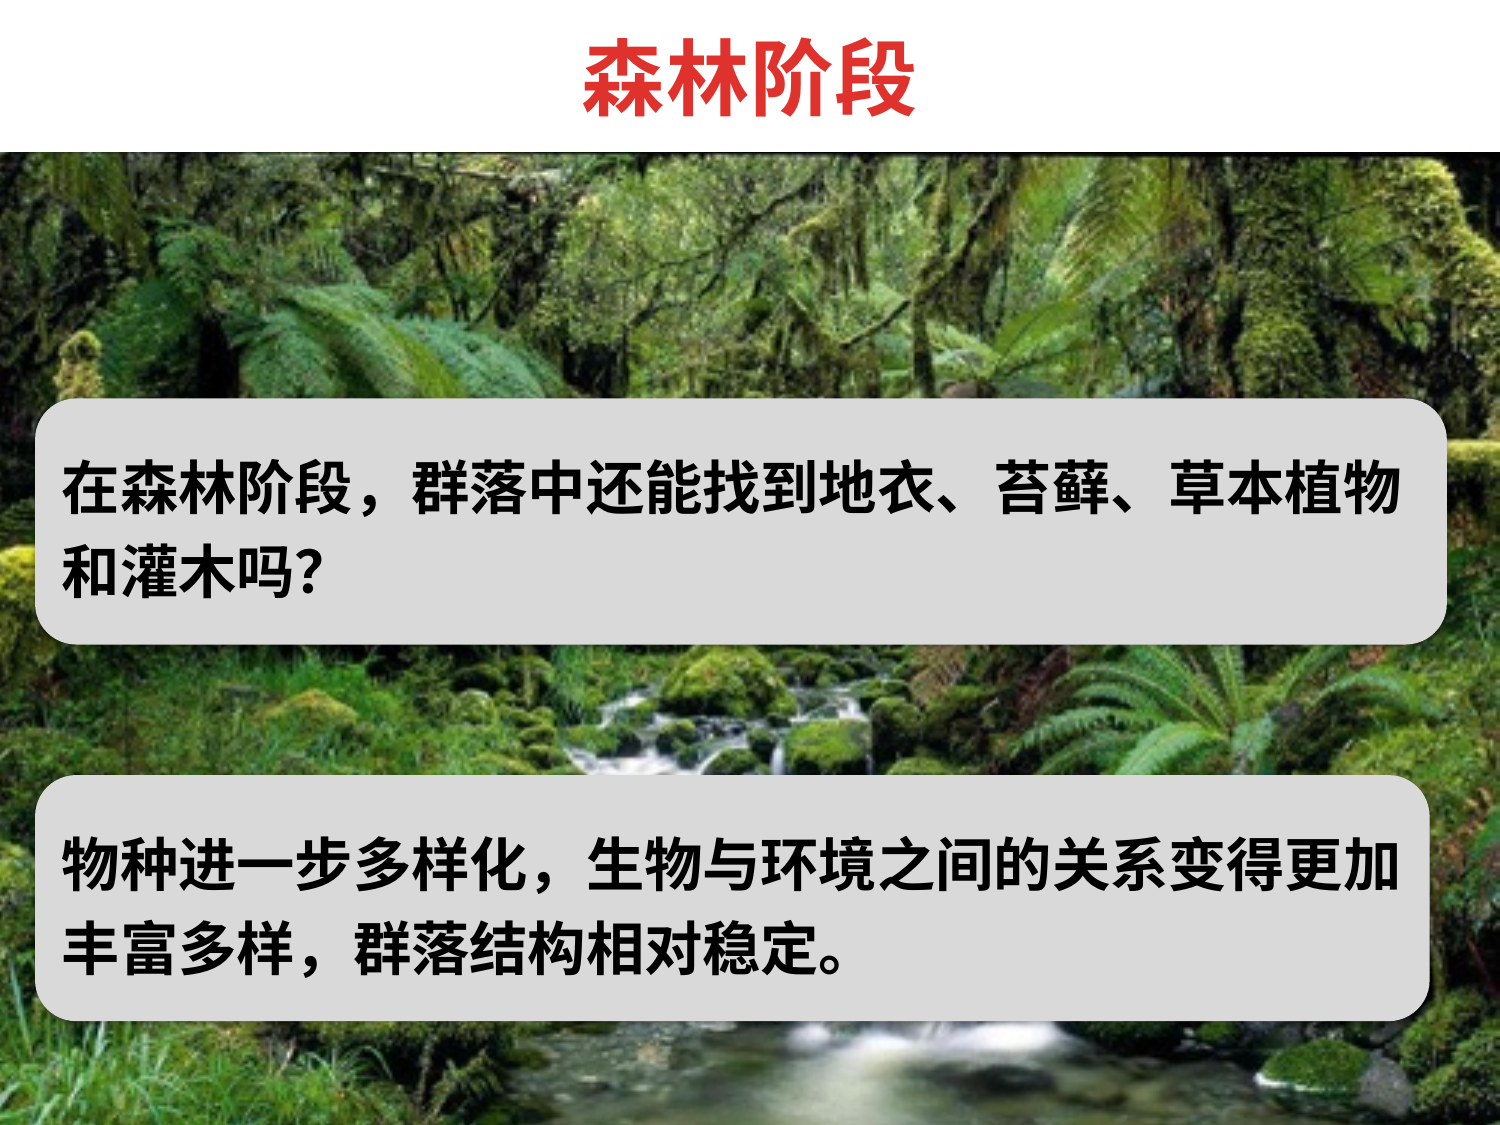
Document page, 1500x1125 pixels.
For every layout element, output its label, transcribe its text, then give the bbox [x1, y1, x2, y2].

picture [0, 152, 1500, 1125]
text_box 森林阶段 [484, 19, 1016, 134]
